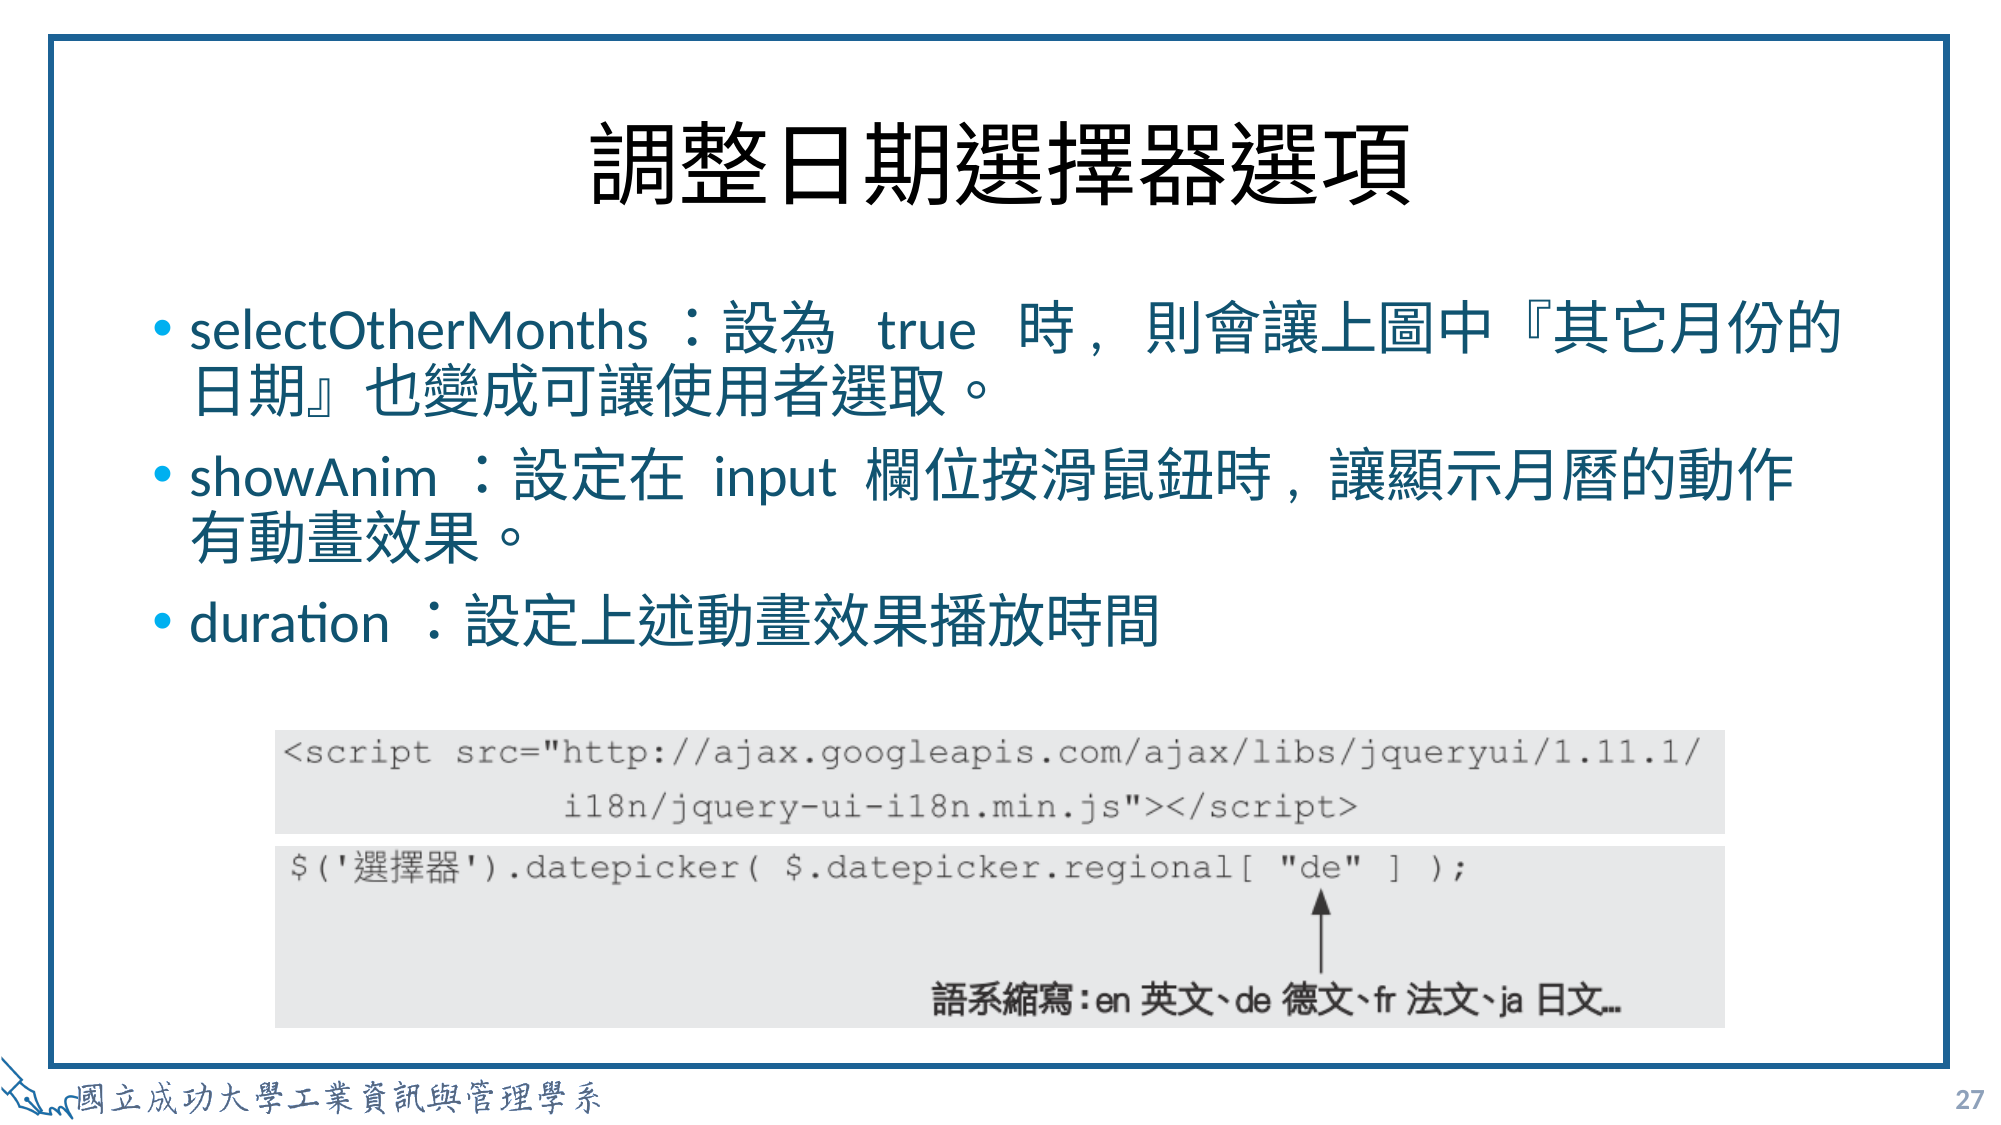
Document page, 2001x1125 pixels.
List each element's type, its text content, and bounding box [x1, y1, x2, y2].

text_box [274, 730, 1725, 1028]
slide_number 27 [1550, 1067, 2000, 1125]
title 調整日期選擇器選項 [137, 59, 1863, 278]
list selectOtherMonths：設為 true 時, 則會讓上圖中『其它月份的日期』也變成可讓使用者選取。 showAnim：設定在 input 欄位按滑鼠鈕時, 讓顯示月曆的動作有動畫效果。 duration：設定上述動畫效果播放時間 [137, 291, 1863, 1006]
picture [0, 1049, 80, 1125]
